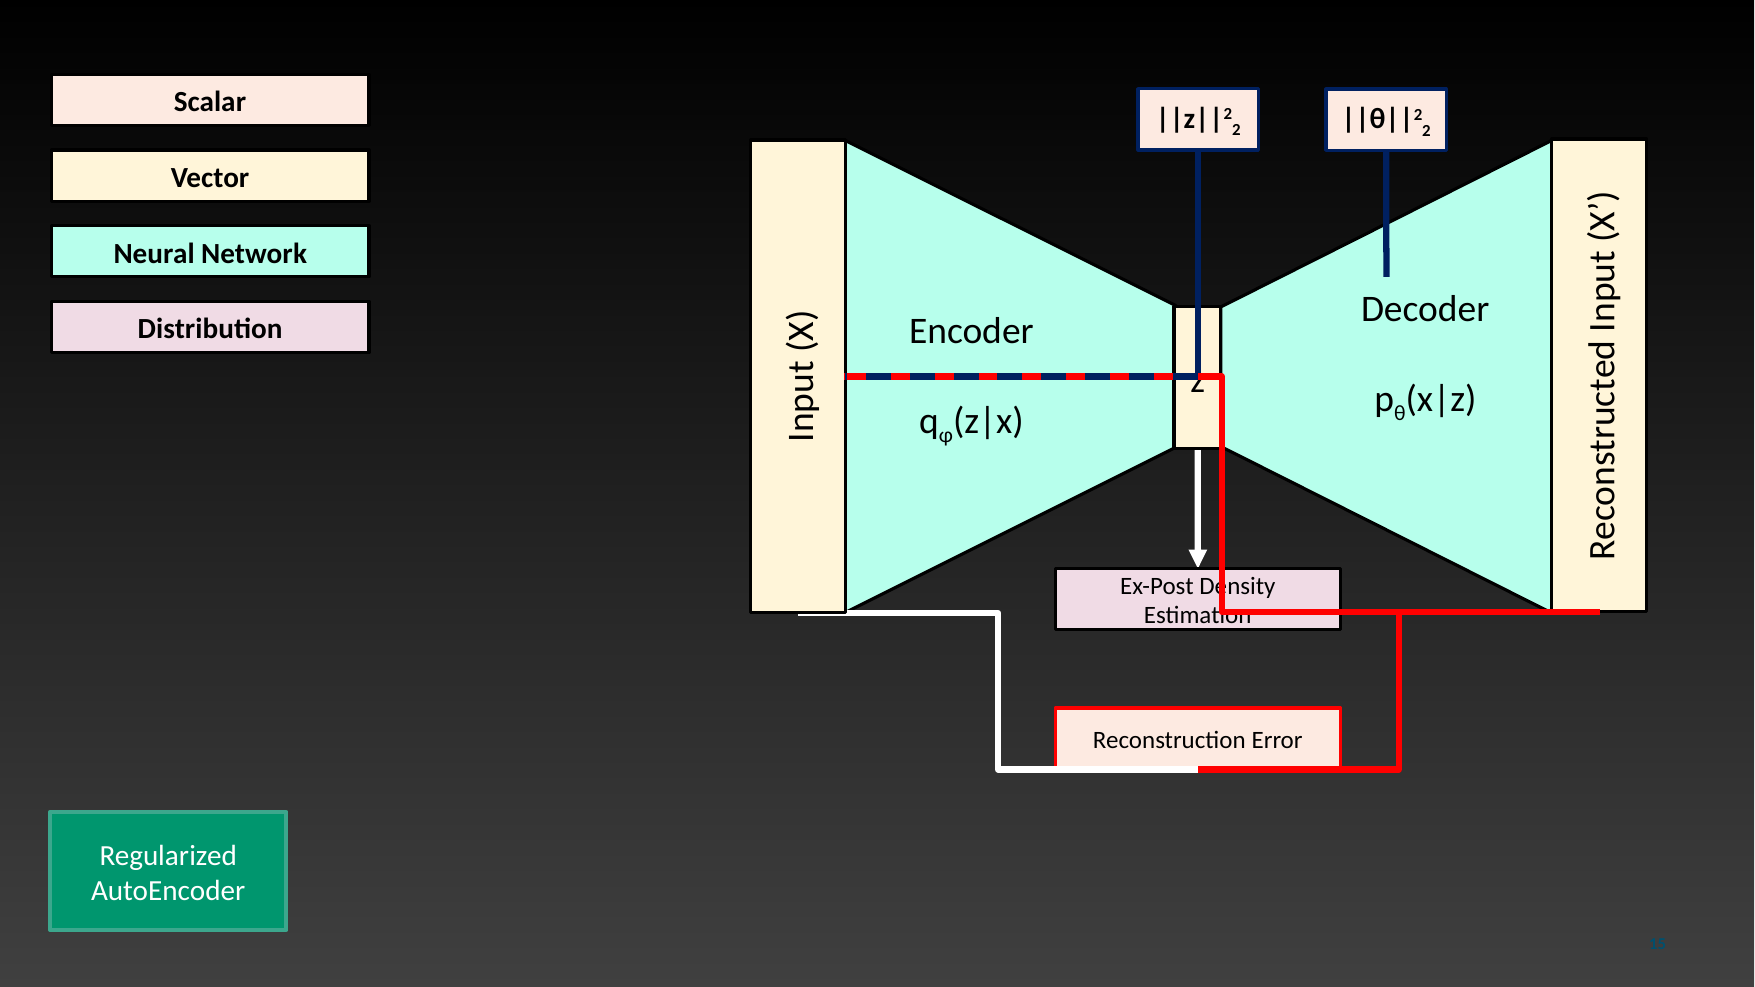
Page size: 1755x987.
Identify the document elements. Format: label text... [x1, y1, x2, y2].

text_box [750, 88, 1647, 770]
text_box Regularized AutoEncoder [48, 810, 288, 932]
slide_number 15 [1649, 921, 1704, 966]
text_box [50, 74, 370, 353]
